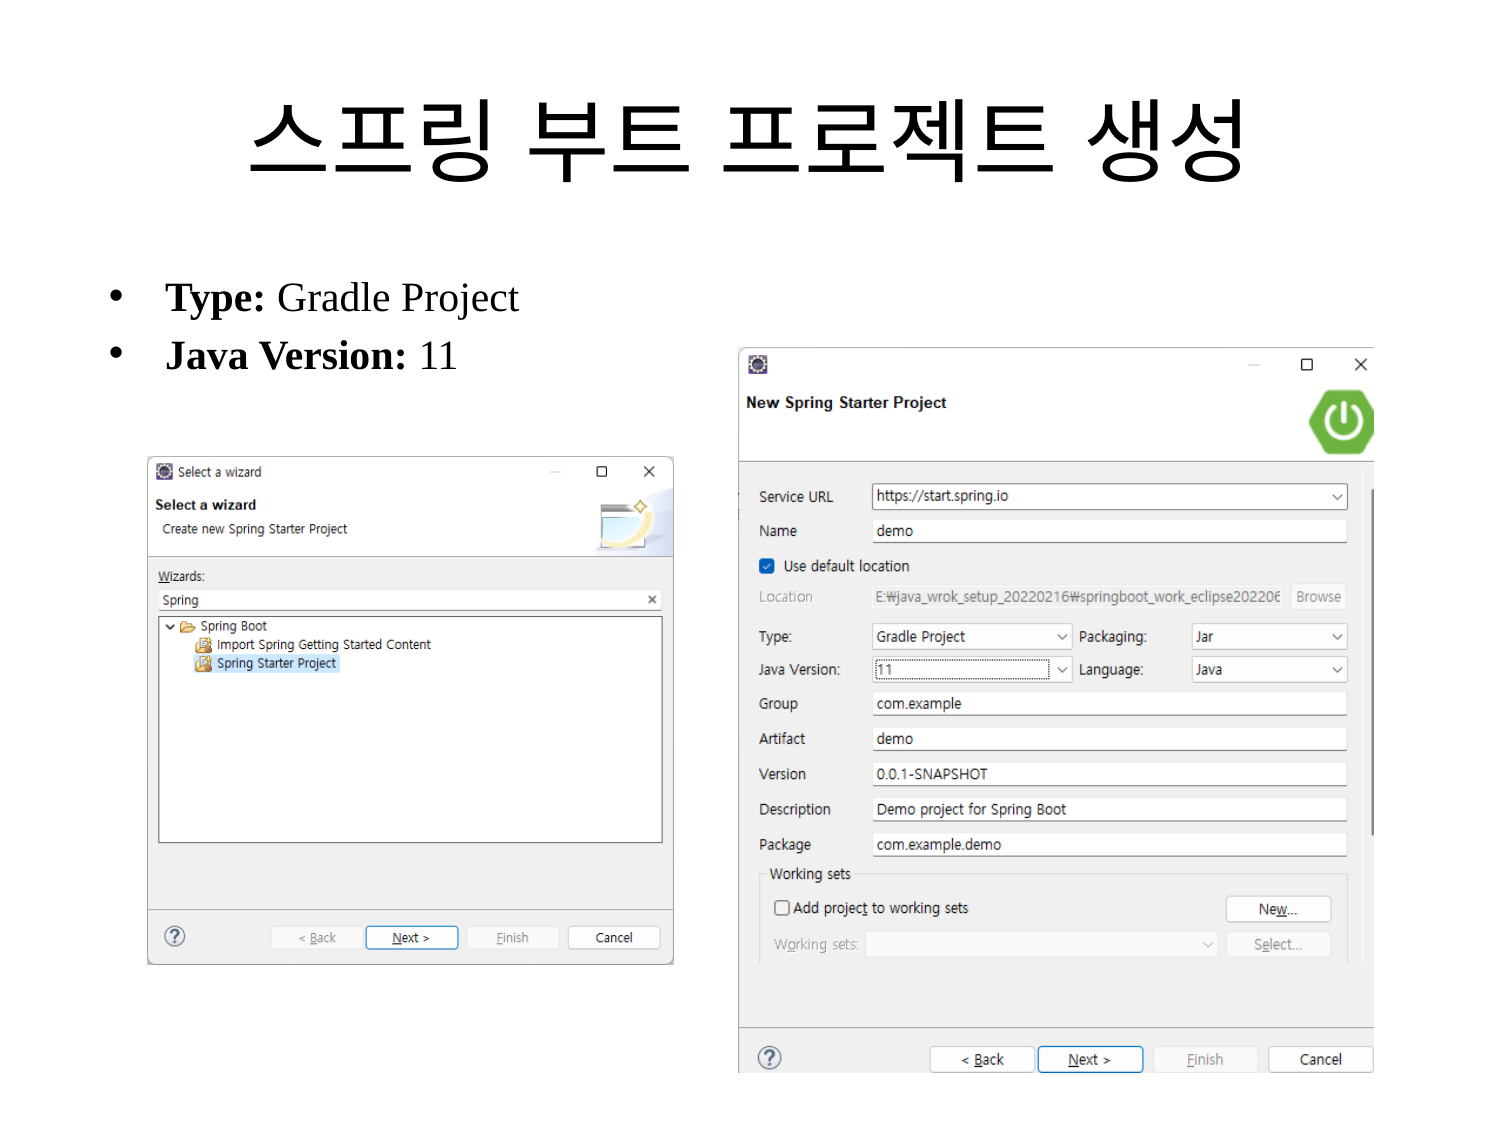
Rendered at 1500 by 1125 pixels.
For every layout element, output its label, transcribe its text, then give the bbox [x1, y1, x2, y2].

picture [737, 346, 1374, 1074]
title 스프링 부트 프로젝트 생성 [75, 45, 1425, 233]
list Type: Gradle Project Java Version: 11 [75, 262, 1424, 457]
picture [147, 455, 675, 965]
